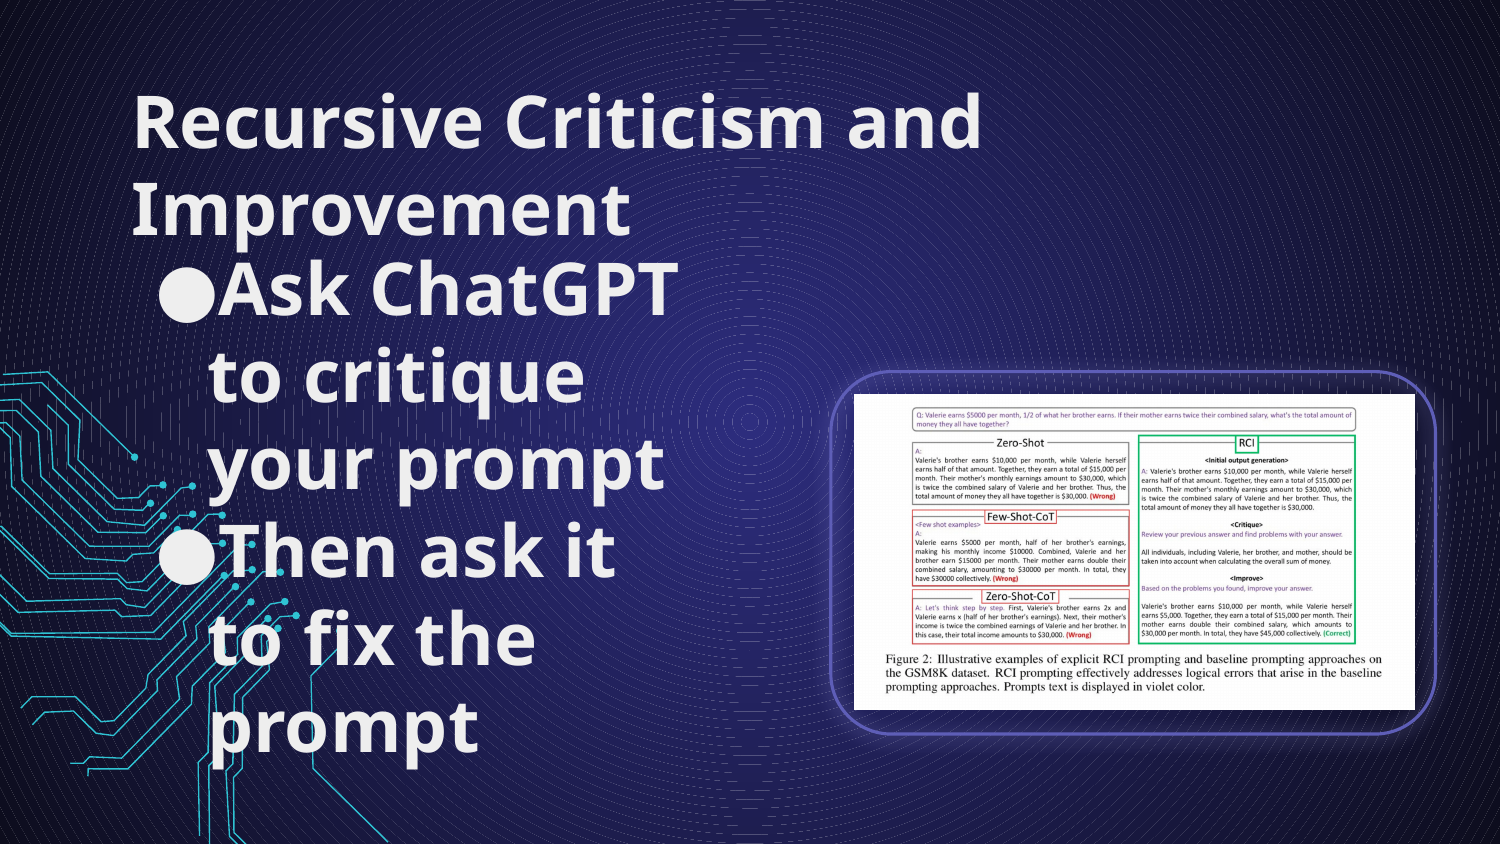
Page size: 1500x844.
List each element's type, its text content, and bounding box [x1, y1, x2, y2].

list Recursive Criticism and Improvement [116, 88, 1473, 238]
text_box [830, 371, 1436, 735]
list Ask ChatGPT to critique your prompt Then ask it to fix the prompt [116, 238, 715, 726]
picture [854, 393, 1415, 710]
